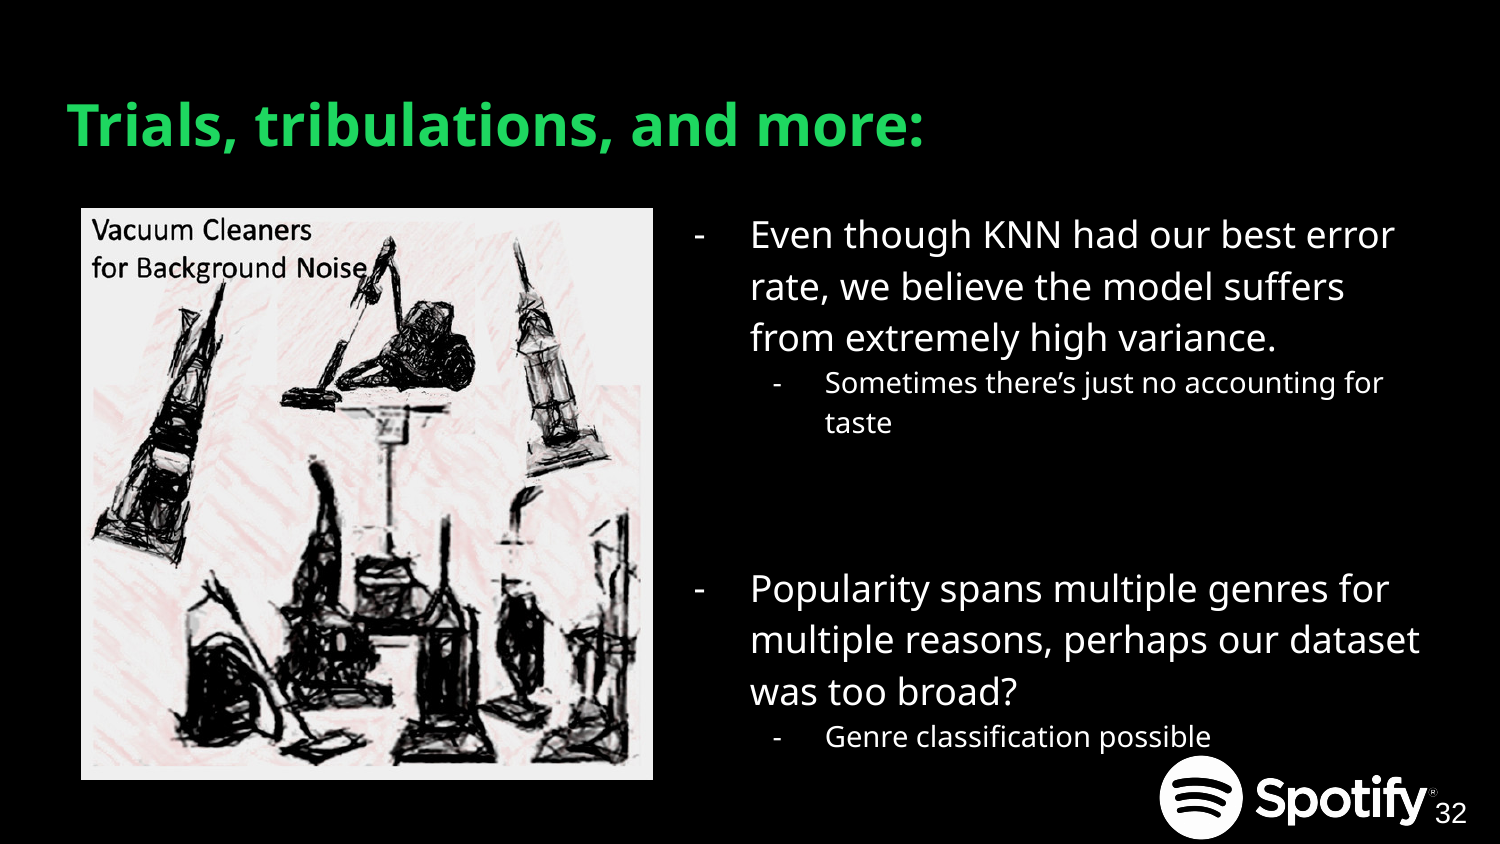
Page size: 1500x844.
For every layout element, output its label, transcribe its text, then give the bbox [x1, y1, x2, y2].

title Trials, tribulations, and more: [51, 72, 1449, 167]
picture [81, 208, 653, 780]
picture [1159, 755, 1438, 840]
list Even though KNN had our best error rate, we believe the model suffers from extremely high variance. Sometimes there’s just no accounting for taste Popularity spans multiple genres for multiple reasons, perhaps our dataset was too broad? Genre classification possible [659, 189, 1449, 750]
slide_number 32 [1420, 779, 1500, 844]
